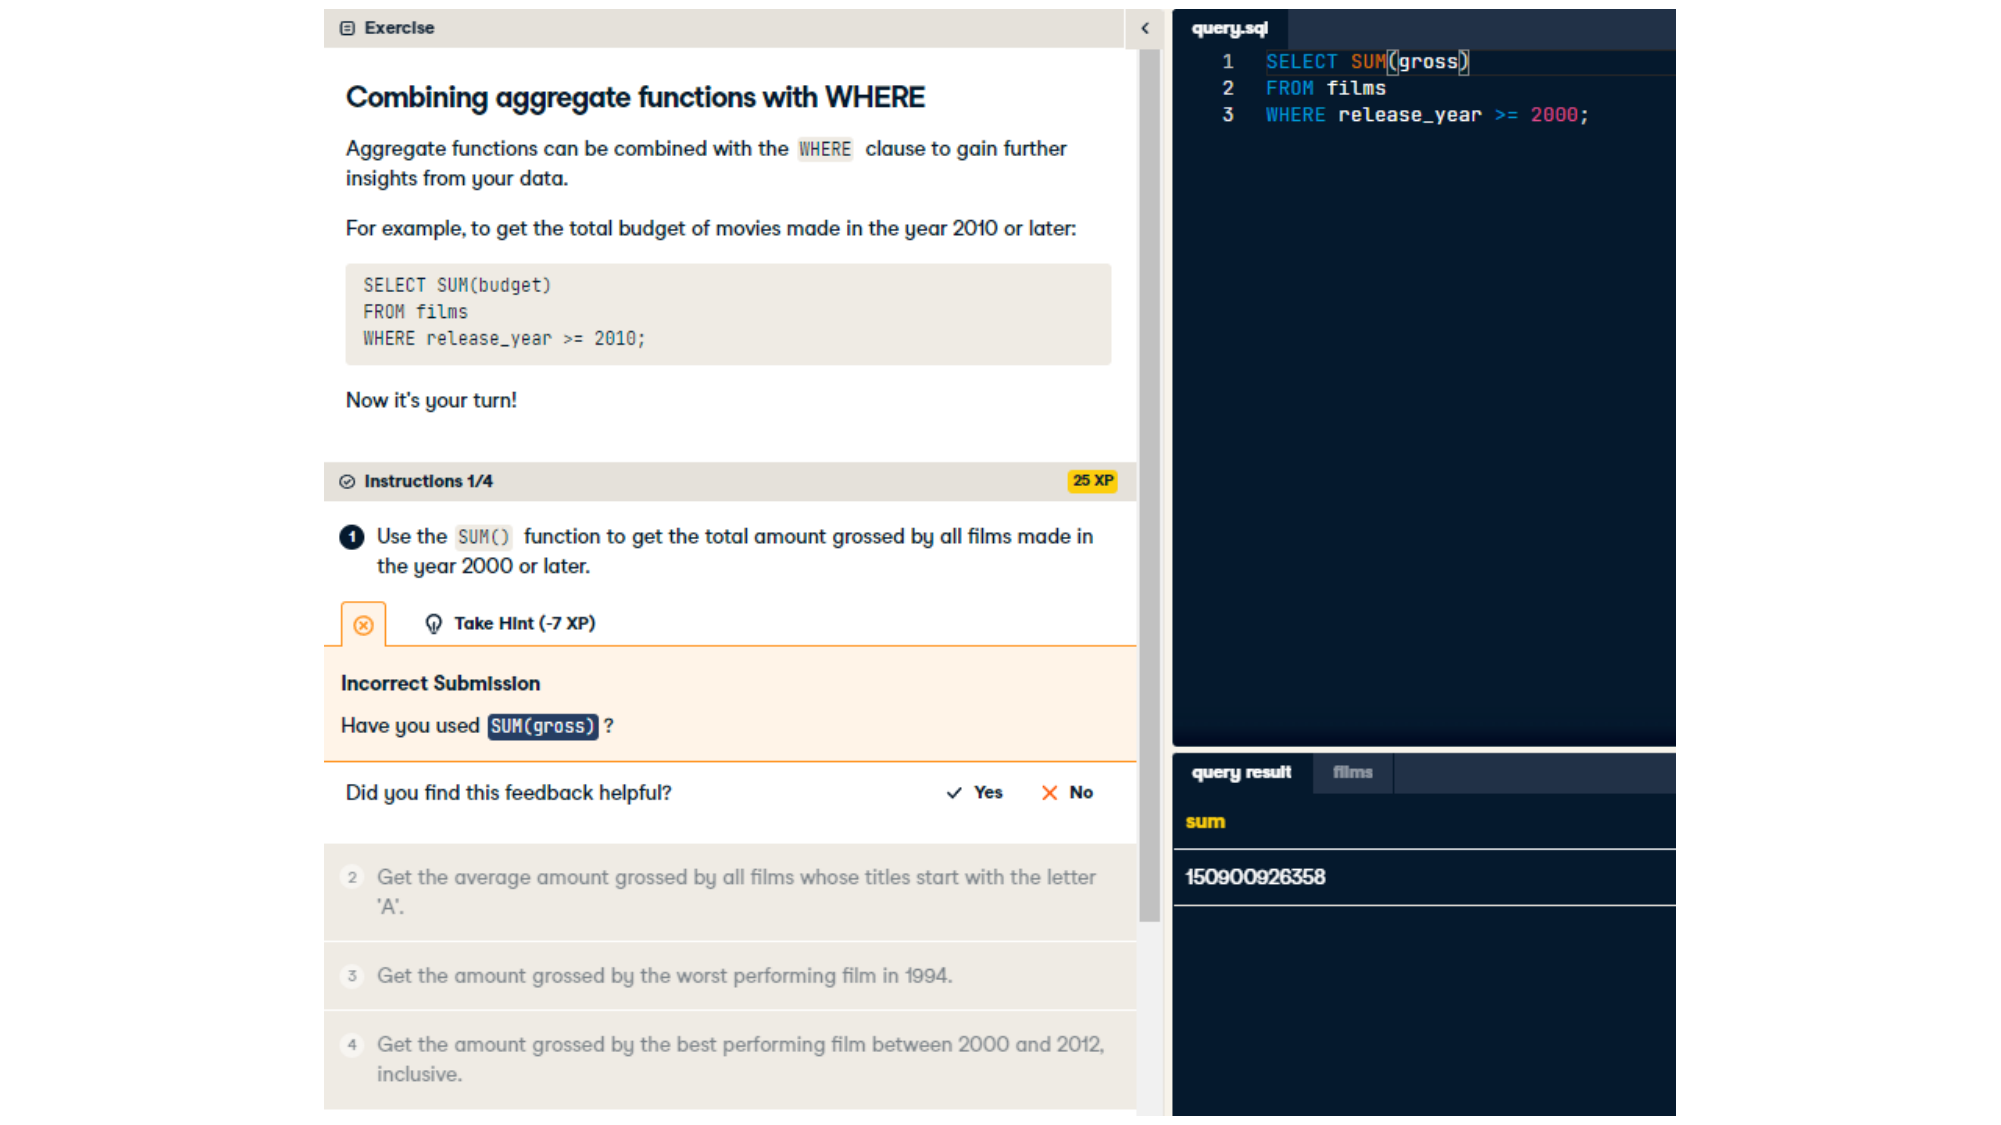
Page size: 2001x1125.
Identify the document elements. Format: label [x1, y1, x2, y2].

picture [324, 9, 1676, 1116]
